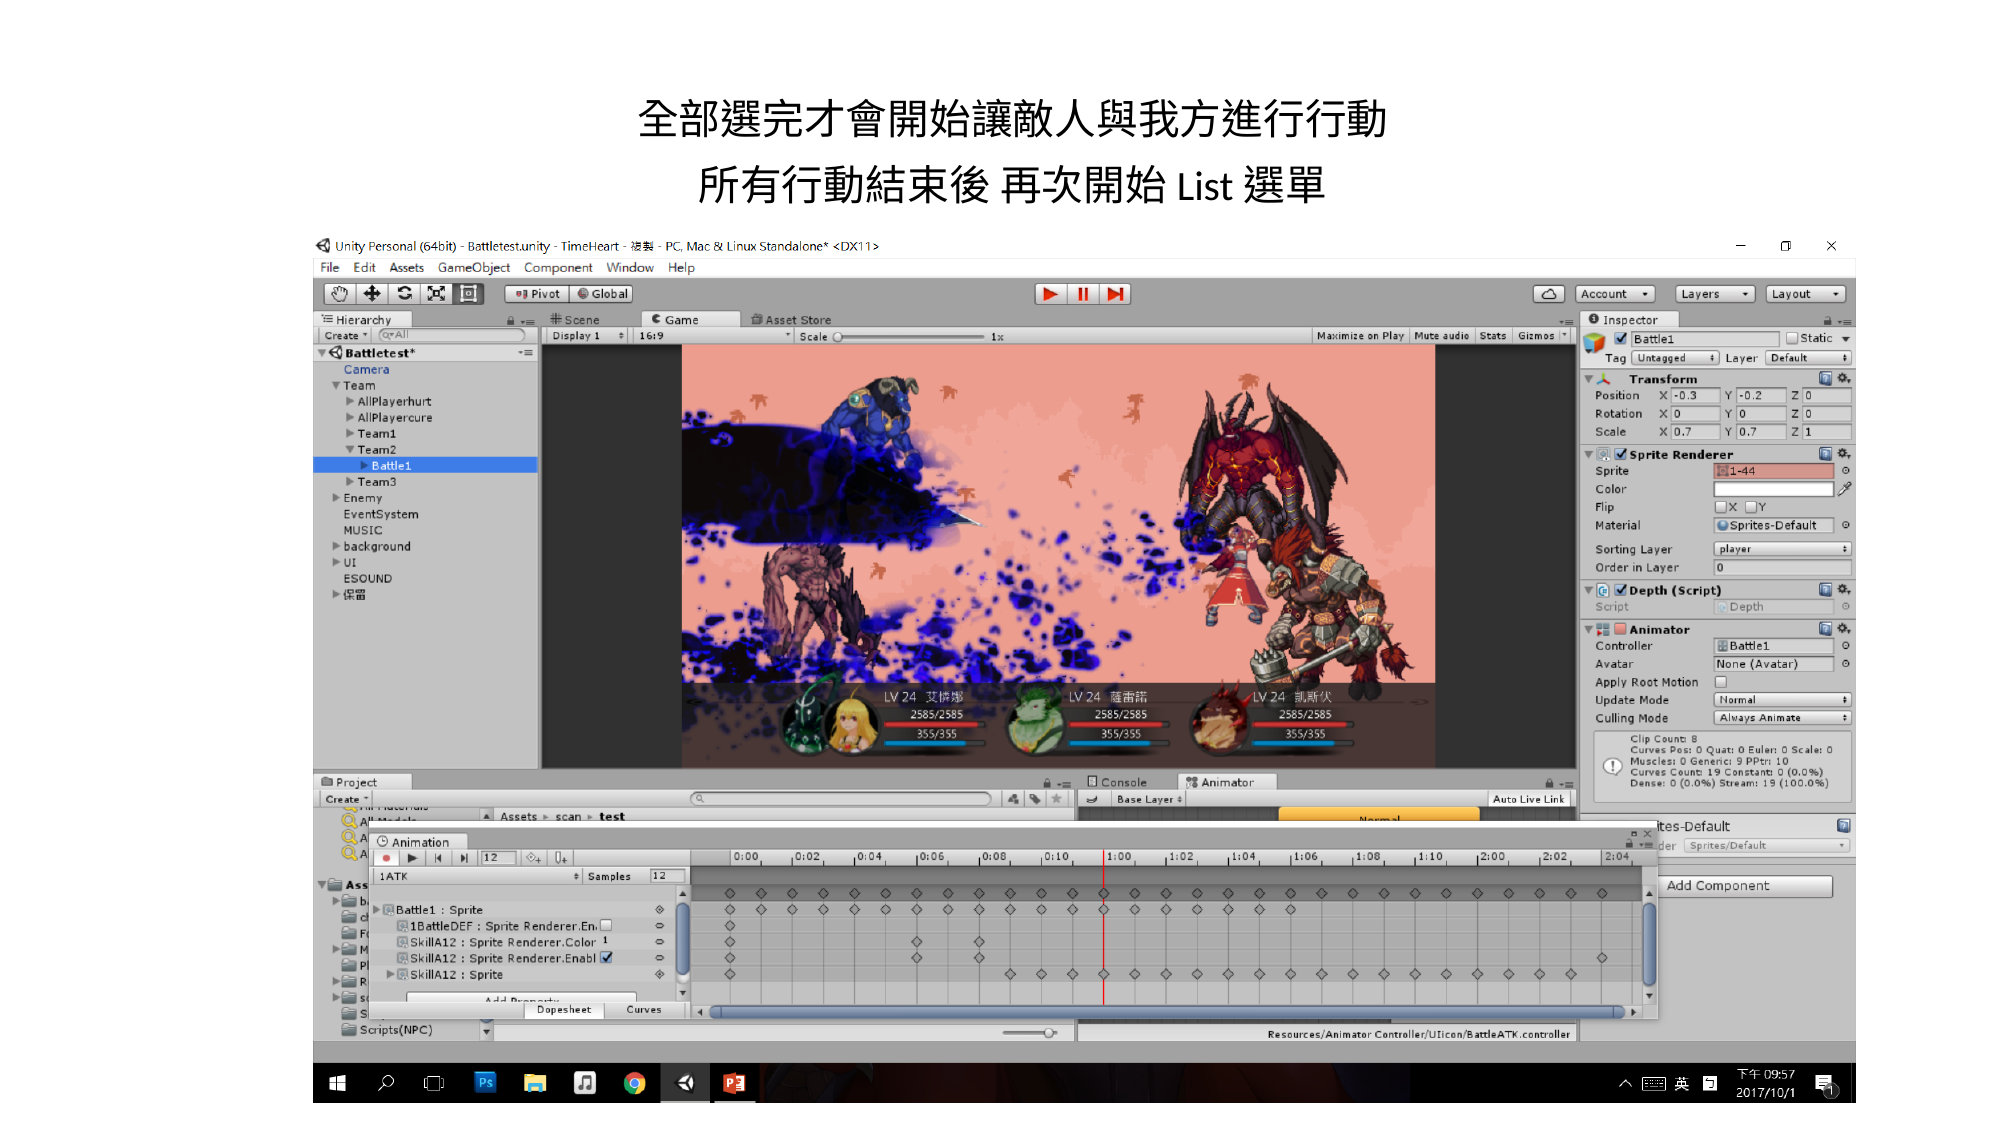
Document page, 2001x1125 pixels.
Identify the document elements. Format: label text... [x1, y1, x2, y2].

subtitle 全部選完才會開始讓敵人與我方進行行動 所有行動結束後 再次開始List選單 [109, 90, 1917, 1125]
picture [313, 234, 1856, 1103]
